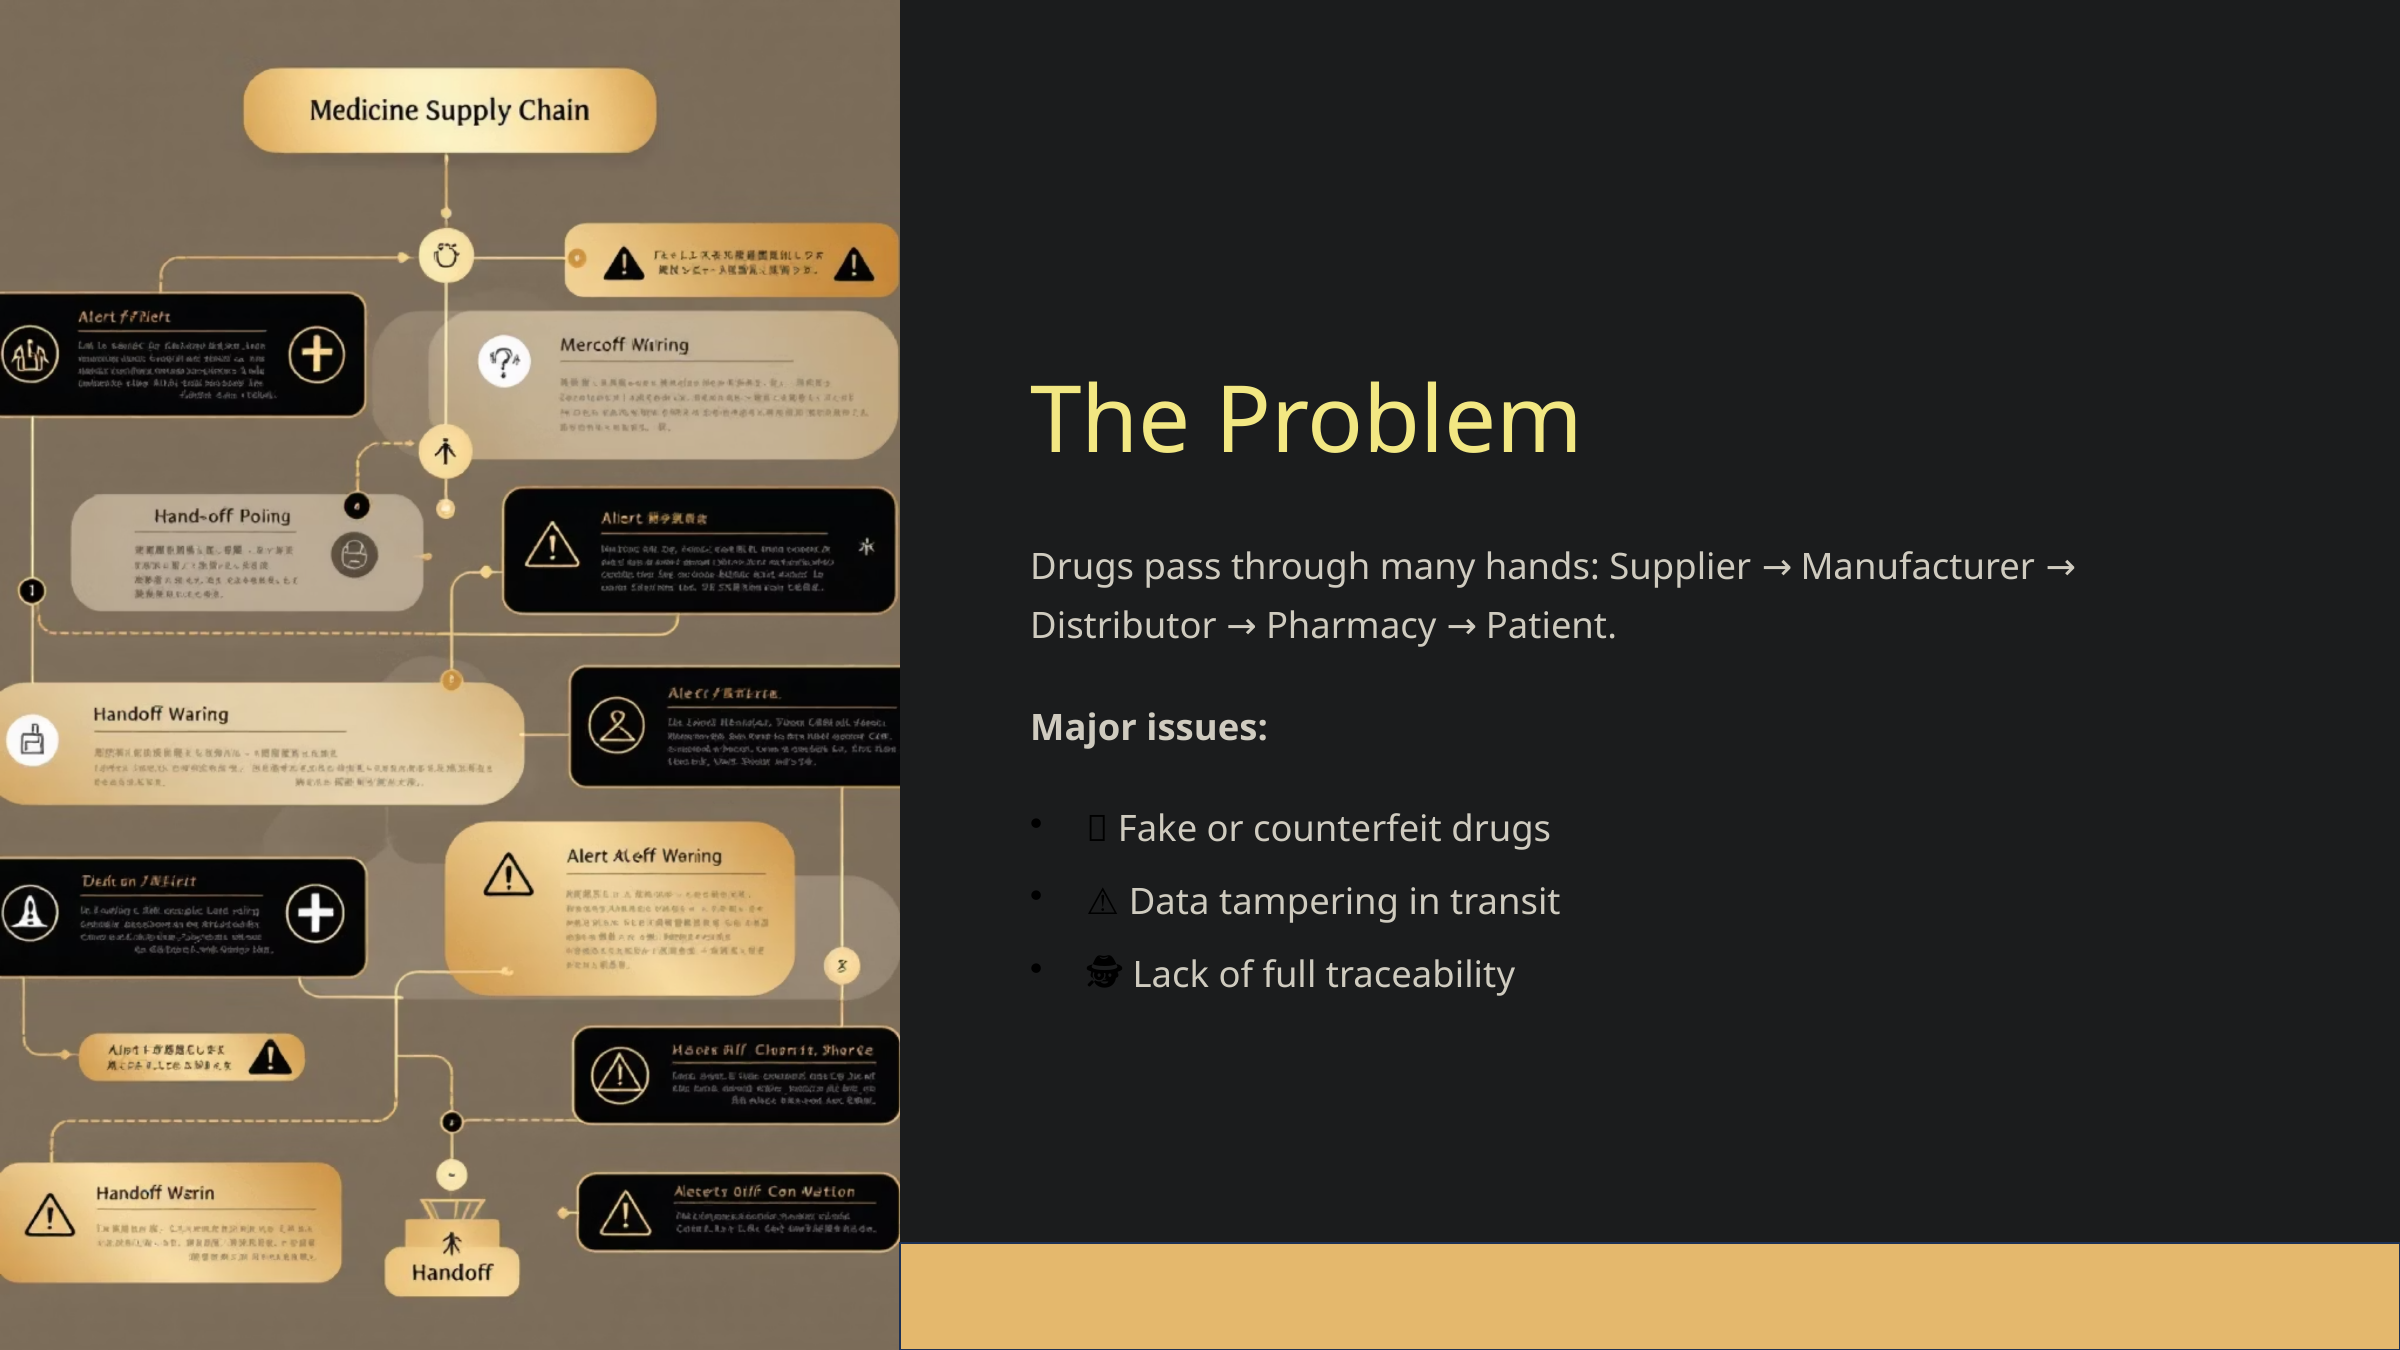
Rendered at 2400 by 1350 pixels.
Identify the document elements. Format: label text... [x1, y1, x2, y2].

text_box Major issues: [1030, 688, 2270, 748]
picture [0, 0, 900, 1350]
text_box ⚠️ Data tampering in transit [1030, 862, 2270, 922]
text_box ❌ Fake or counterfeit drugs [1030, 789, 2270, 850]
text_box The Problem [1030, 355, 1961, 472]
text_box Drugs pass through many hands: Supplier → Manufacturer → Distributor → Pharmacy → Patient. [1030, 527, 2270, 647]
text_box [900, 1242, 2400, 1350]
text_box 🕵️ Lack of full traceability [1030, 934, 2270, 995]
